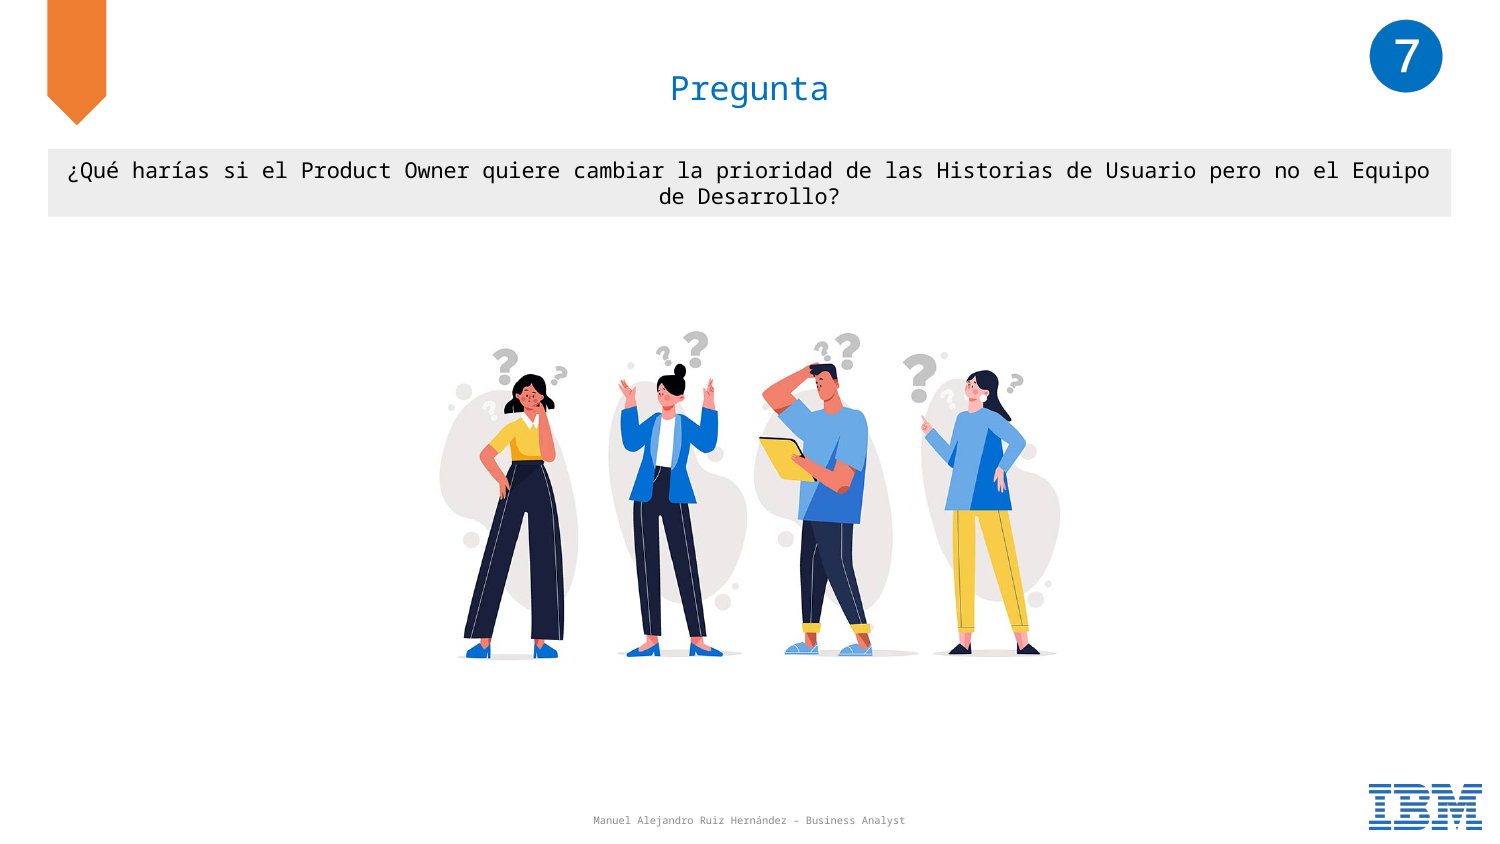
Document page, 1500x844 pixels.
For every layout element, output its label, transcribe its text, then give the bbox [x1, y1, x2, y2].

picture [414, 300, 1085, 695]
text_box ¿Qué harías si el Product Owner quiere cambiar la prioridad de las Historias de Usuario pero no el Equipo de Desarrollo? [48, 149, 1452, 217]
footer Manuel Alejandro Ruiz Hernández – Business Analyst [496, 797, 1004, 843]
picture [1369, 784, 1482, 830]
text_box [46, 0, 108, 127]
picture [1360, 10, 1452, 102]
text_box Pregunta [271, 60, 1228, 115]
